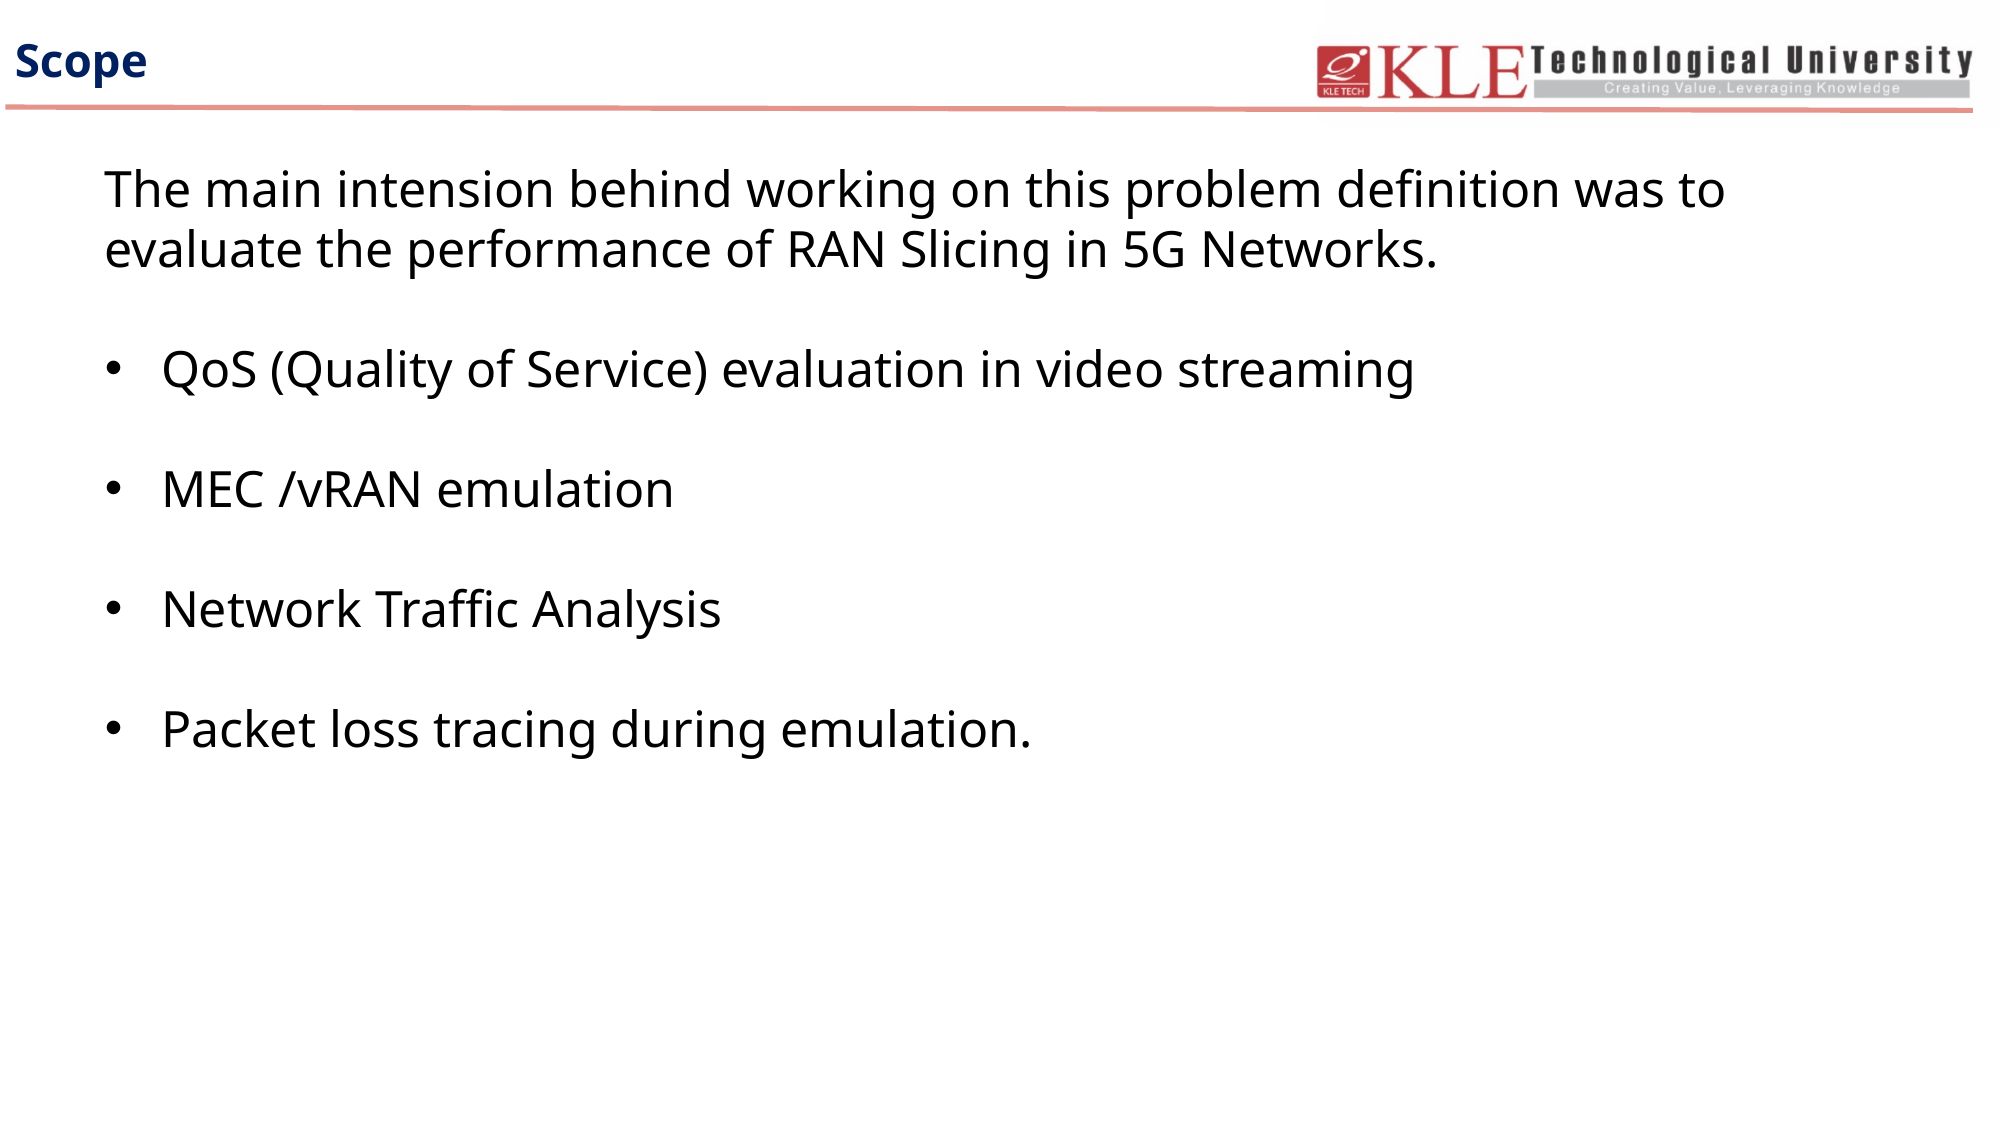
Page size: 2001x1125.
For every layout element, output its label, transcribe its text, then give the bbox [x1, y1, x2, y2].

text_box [0, 0, 2000, 127]
text_box The main intension behind working on this problem definition was to evaluate the performance of RAN Slicing in 5G Networks. QoS (Quality of Service) evaluation in video streaming MEC /vRAN emulation Network Traffic Analysis Packet loss tracing during emulation. [90, 150, 1877, 931]
